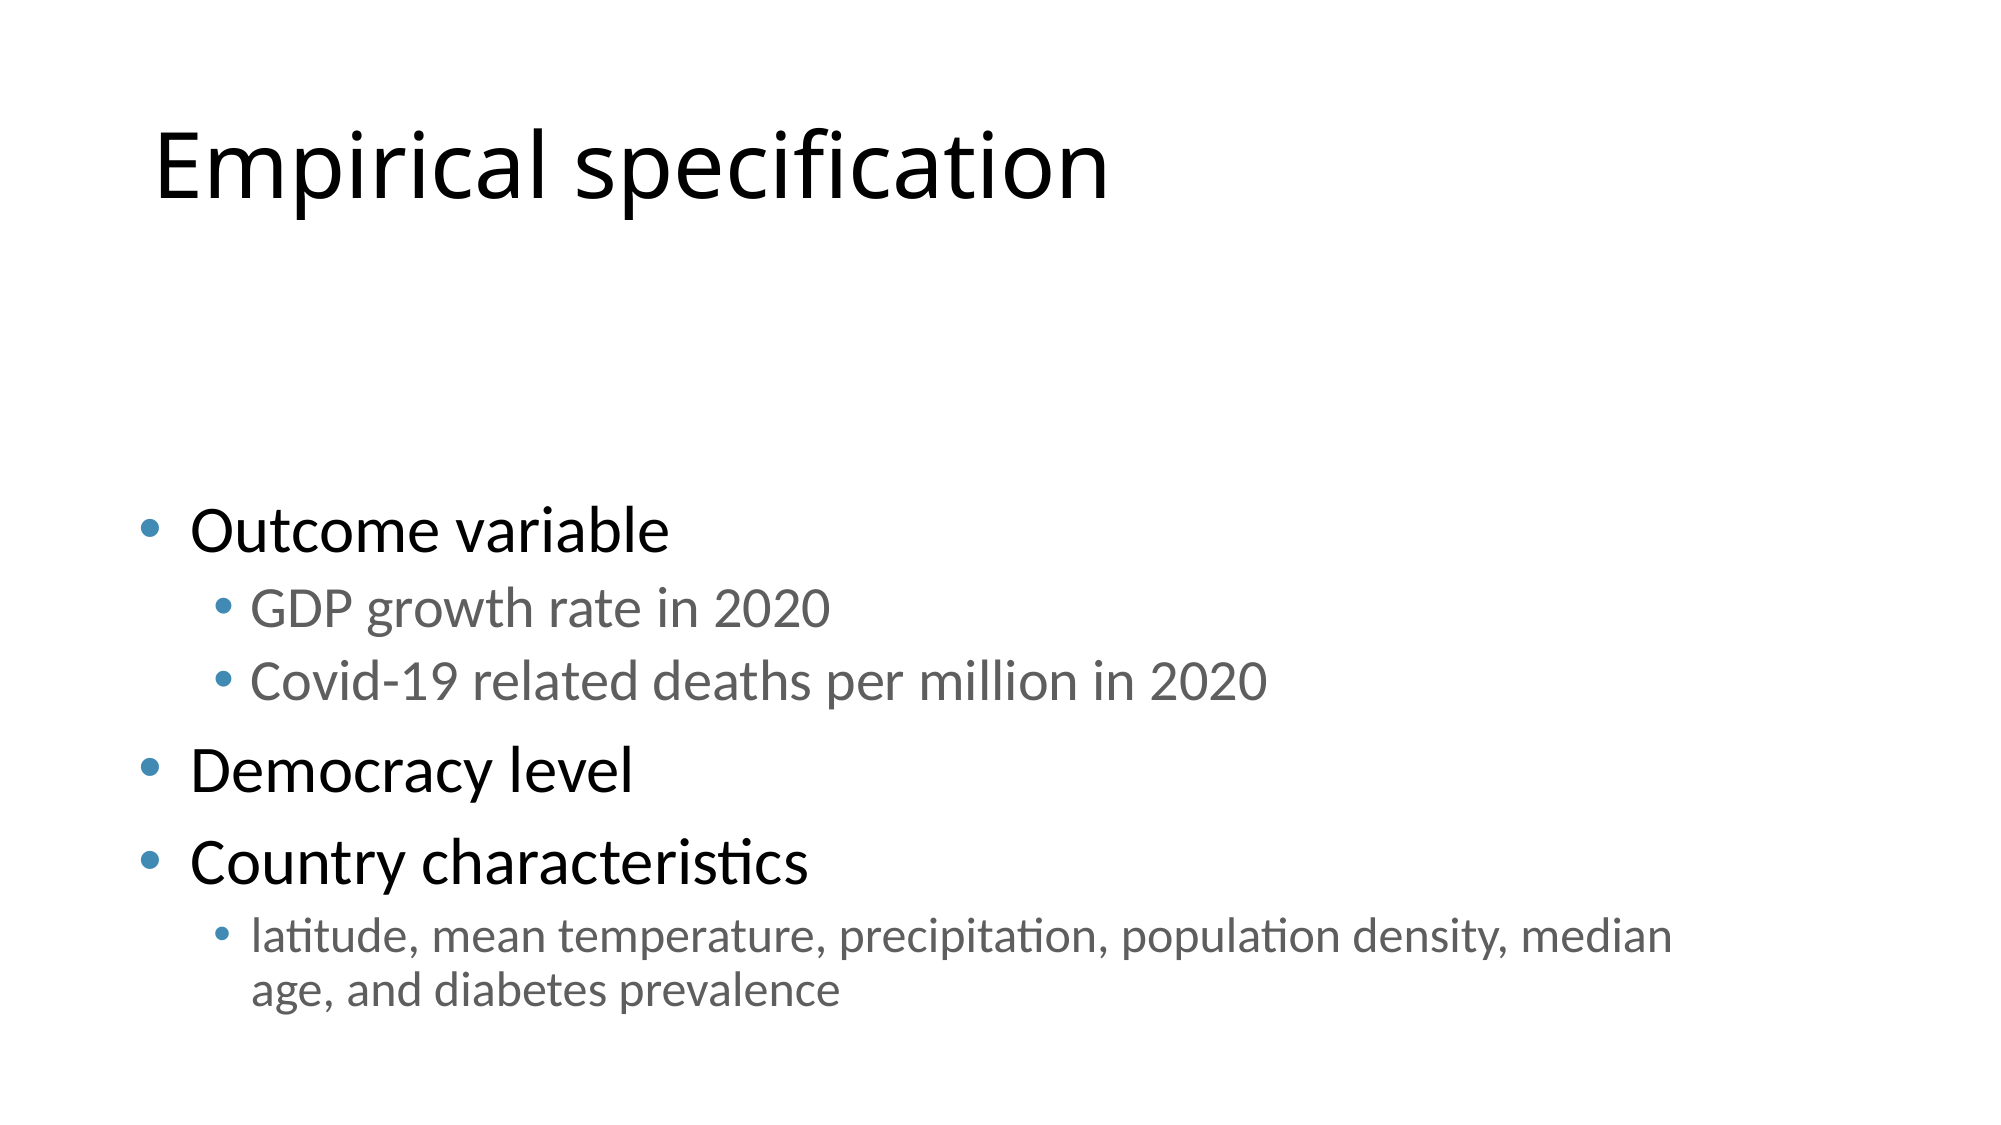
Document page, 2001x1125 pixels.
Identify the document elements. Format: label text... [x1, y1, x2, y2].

title Empirical specification [137, 59, 1863, 278]
